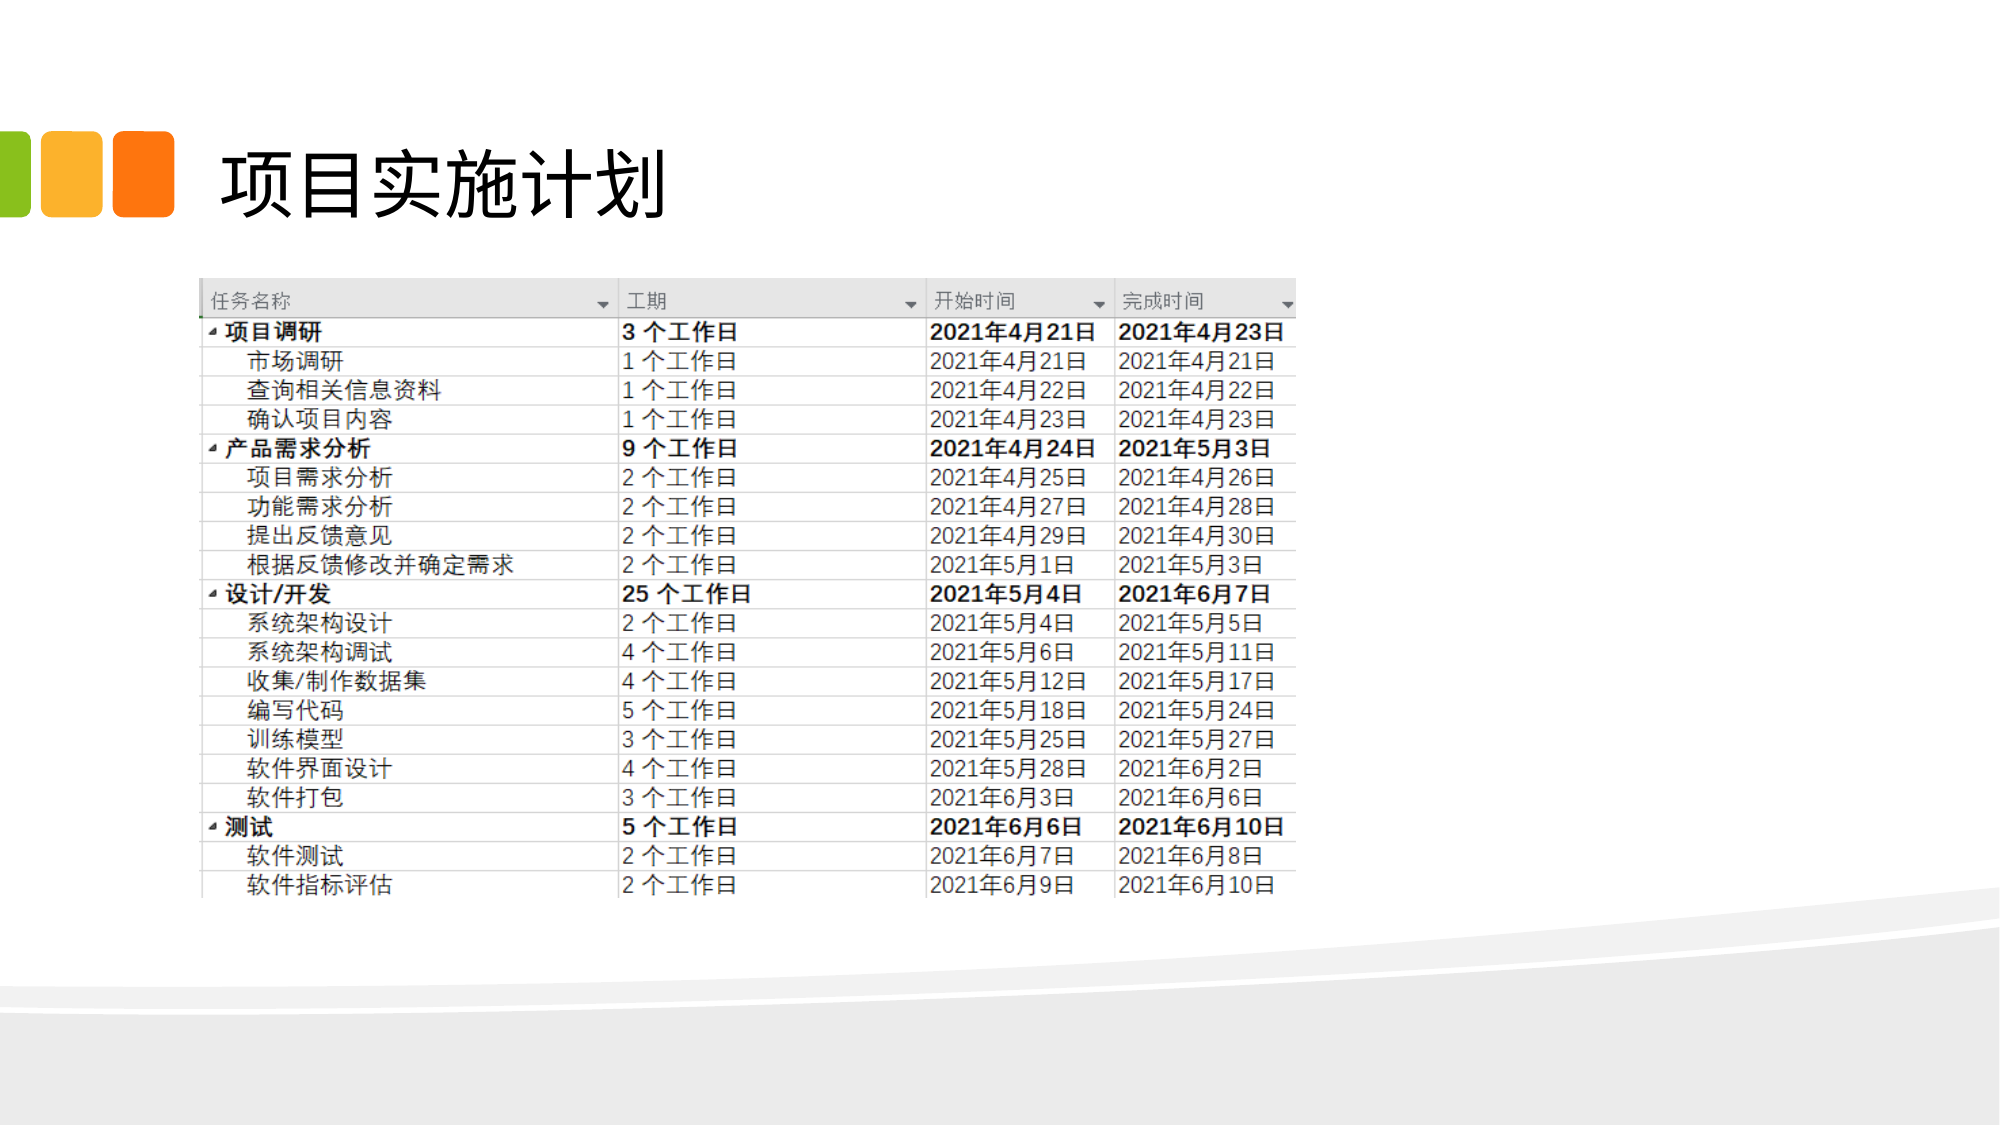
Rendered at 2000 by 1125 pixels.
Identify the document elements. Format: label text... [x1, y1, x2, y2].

title 项目实施计划 [199, 24, 1800, 238]
picture [199, 278, 1296, 898]
